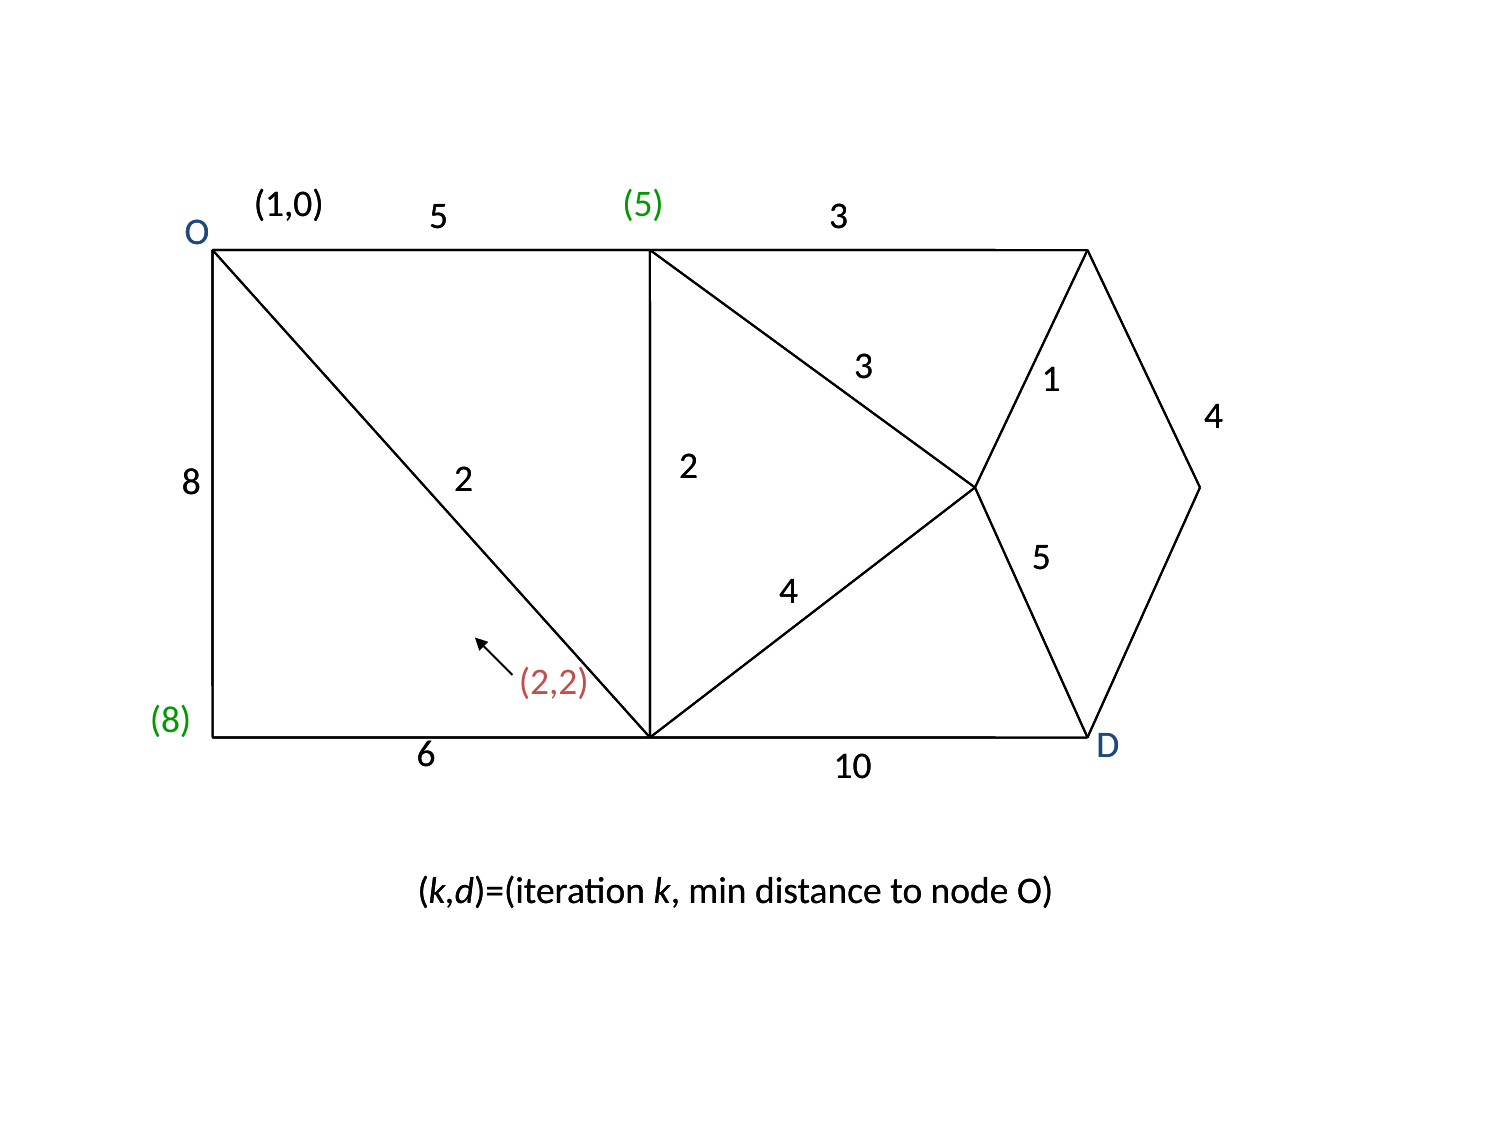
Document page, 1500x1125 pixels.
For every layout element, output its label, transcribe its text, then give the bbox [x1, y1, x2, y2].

text_box 3 [839, 333, 889, 394]
text_box (k,d)=(iteration k, min distance to node O) [402, 858, 1069, 919]
text_box D [1081, 712, 1135, 773]
text_box 8 [167, 449, 216, 510]
text_box (5) [607, 171, 679, 232]
text_box 4 [1189, 383, 1239, 444]
text_box 5 [414, 183, 464, 244]
text_box 4 [764, 558, 814, 619]
text_box 3 [814, 183, 864, 244]
text_box O [169, 199, 225, 260]
text_box 10 [818, 733, 887, 794]
text_box 2 [439, 446, 489, 506]
text_box 1 [1026, 346, 1076, 407]
text_box (1,0) [239, 171, 339, 232]
text_box 6 [401, 721, 451, 782]
text_box 2 [664, 433, 714, 494]
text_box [474, 637, 621, 726]
text_box 5 [1017, 524, 1066, 585]
text_box (8) [135, 687, 207, 748]
